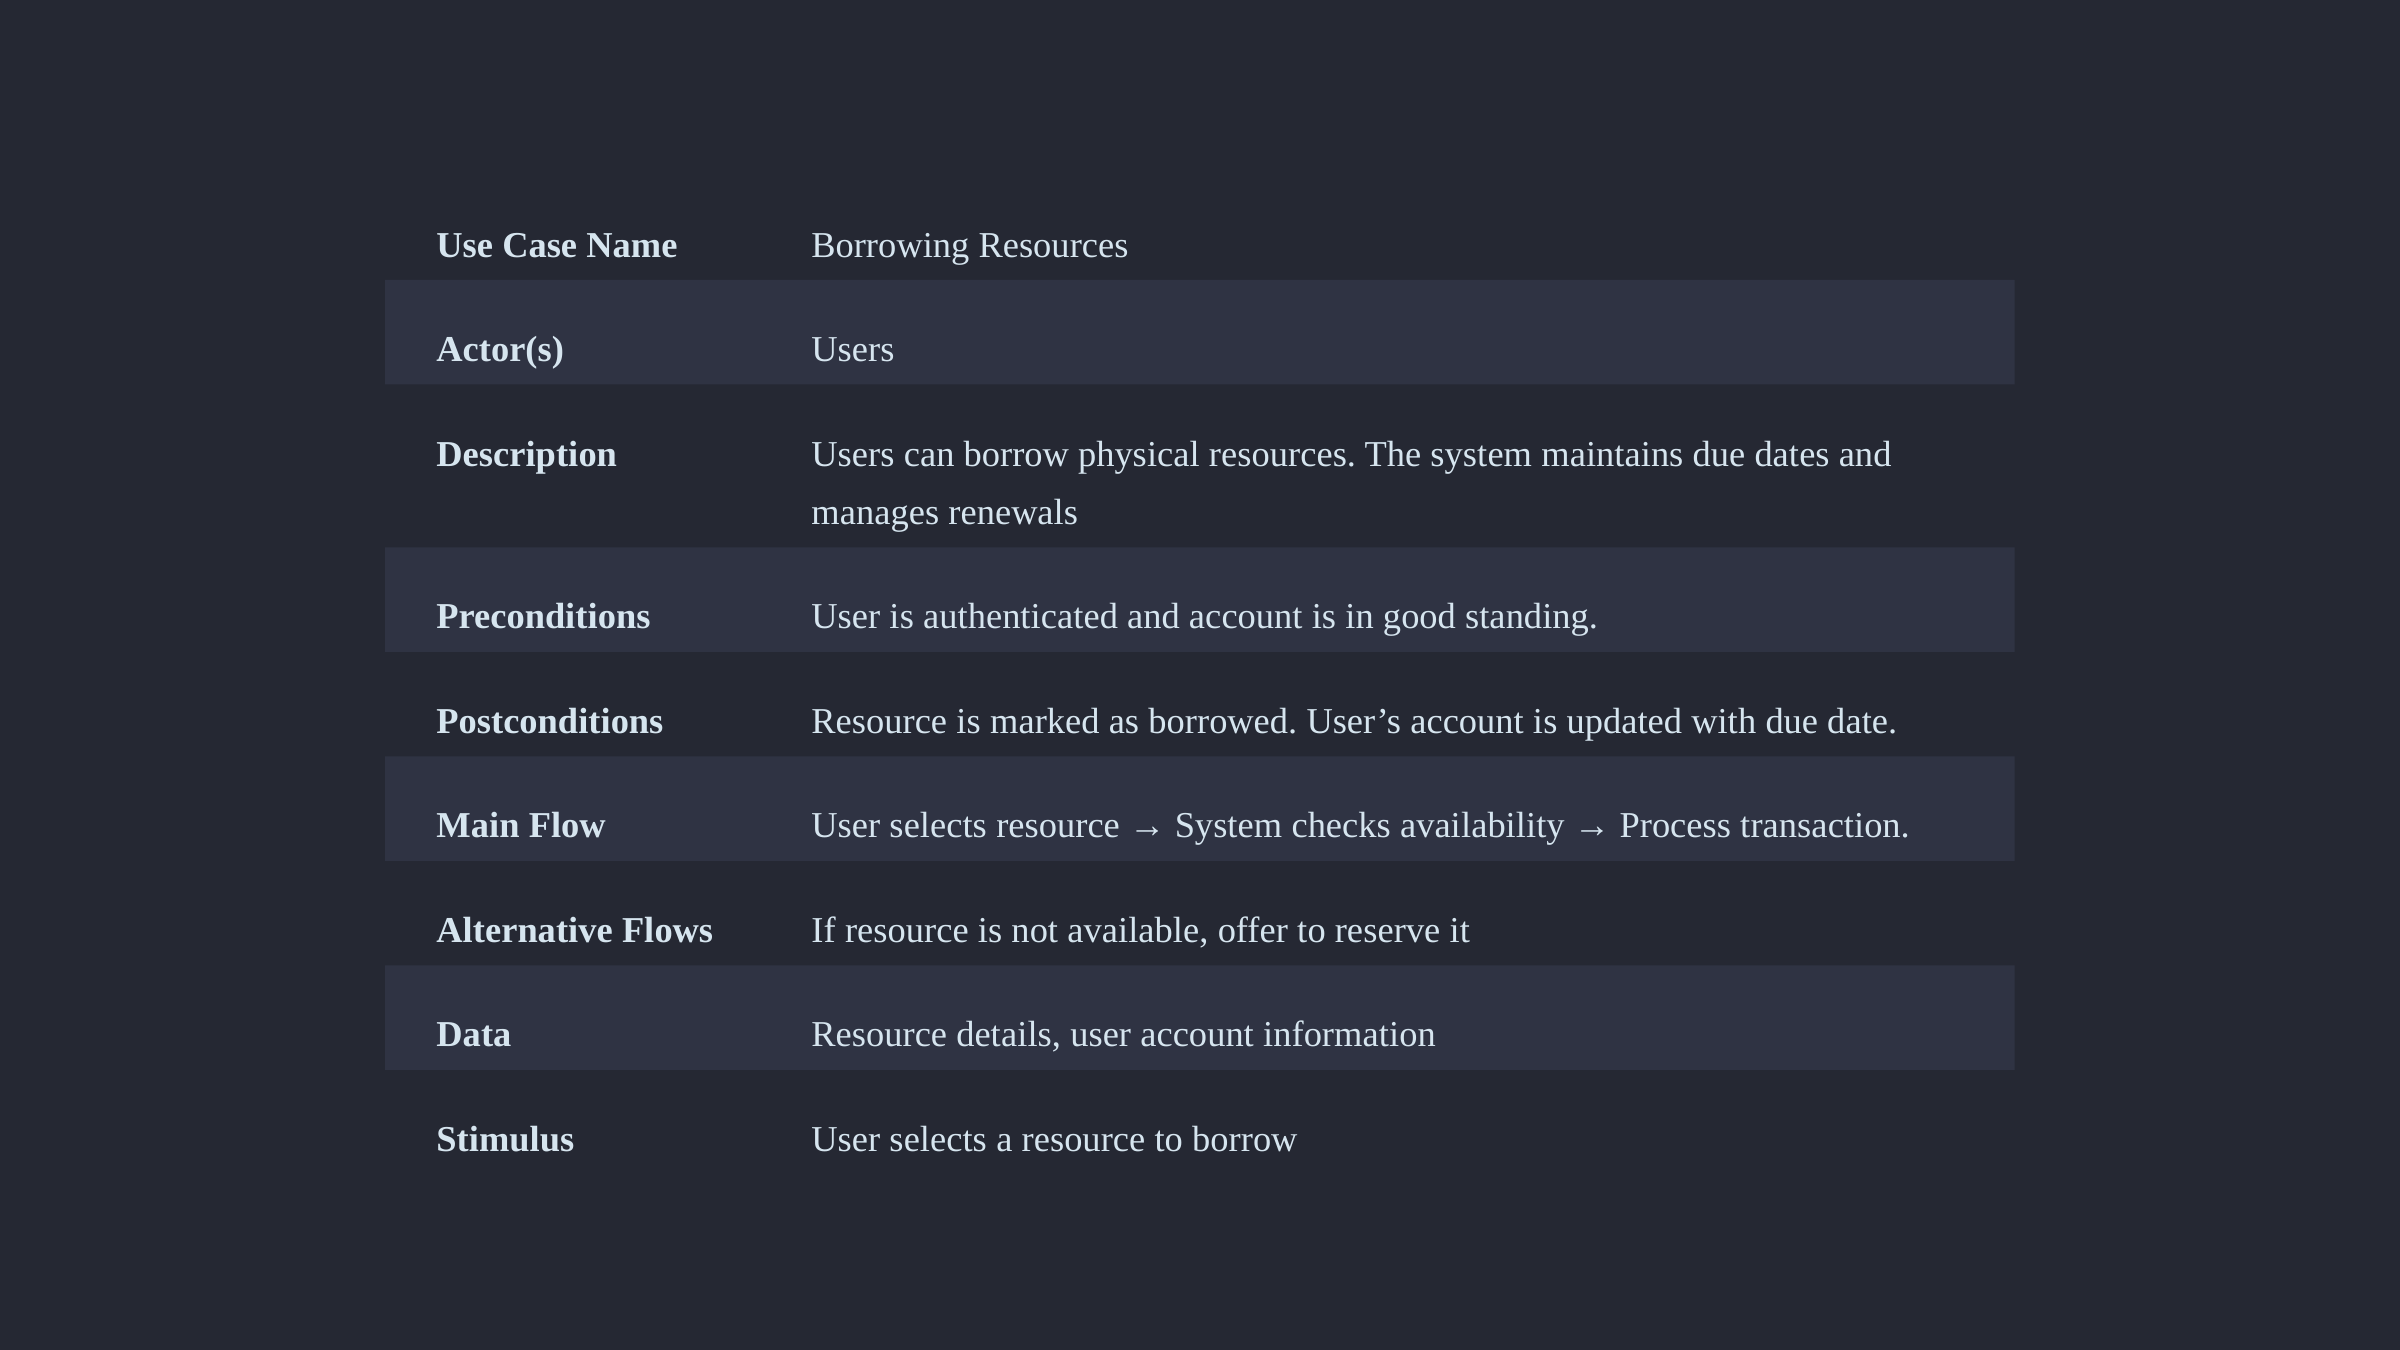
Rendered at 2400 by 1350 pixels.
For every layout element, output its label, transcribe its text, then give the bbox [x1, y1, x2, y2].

text_box [385, 965, 2015, 1070]
text_box [385, 756, 2015, 861]
text_box [385, 279, 2015, 385]
text_box Stimulus [421, 1093, 723, 1152]
text_box User selects a resource to borrow [796, 1093, 1979, 1152]
text_box User selects resource → System checks availability → Process transaction. [796, 779, 1979, 838]
text_box Alternative Flows [421, 883, 723, 943]
text_box Users [796, 303, 1979, 362]
text_box Data [421, 988, 723, 1047]
text_box Main Flow [421, 779, 723, 838]
text_box Use Case Name [421, 198, 723, 257]
text_box Users can borrow physical resources. The system maintains due dates and manages renewals [796, 407, 1979, 525]
text_box If resource is not available, offer to reserve it [796, 883, 1979, 943]
text_box Actor(s) [421, 303, 723, 362]
text_box [0, 0, 2400, 1350]
text_box Resource details, user account information [796, 988, 1979, 1047]
text_box Description [421, 407, 723, 466]
text_box Borrowing Resources [796, 198, 1979, 257]
text_box Resource is marked as borrowed. User’s account is updated with due date. [796, 675, 1979, 734]
text_box [385, 547, 2015, 652]
text_box User is authenticated and account is in good standing. [796, 570, 1979, 629]
text_box Preconditions [421, 570, 723, 629]
text_box Postconditions [421, 675, 723, 734]
